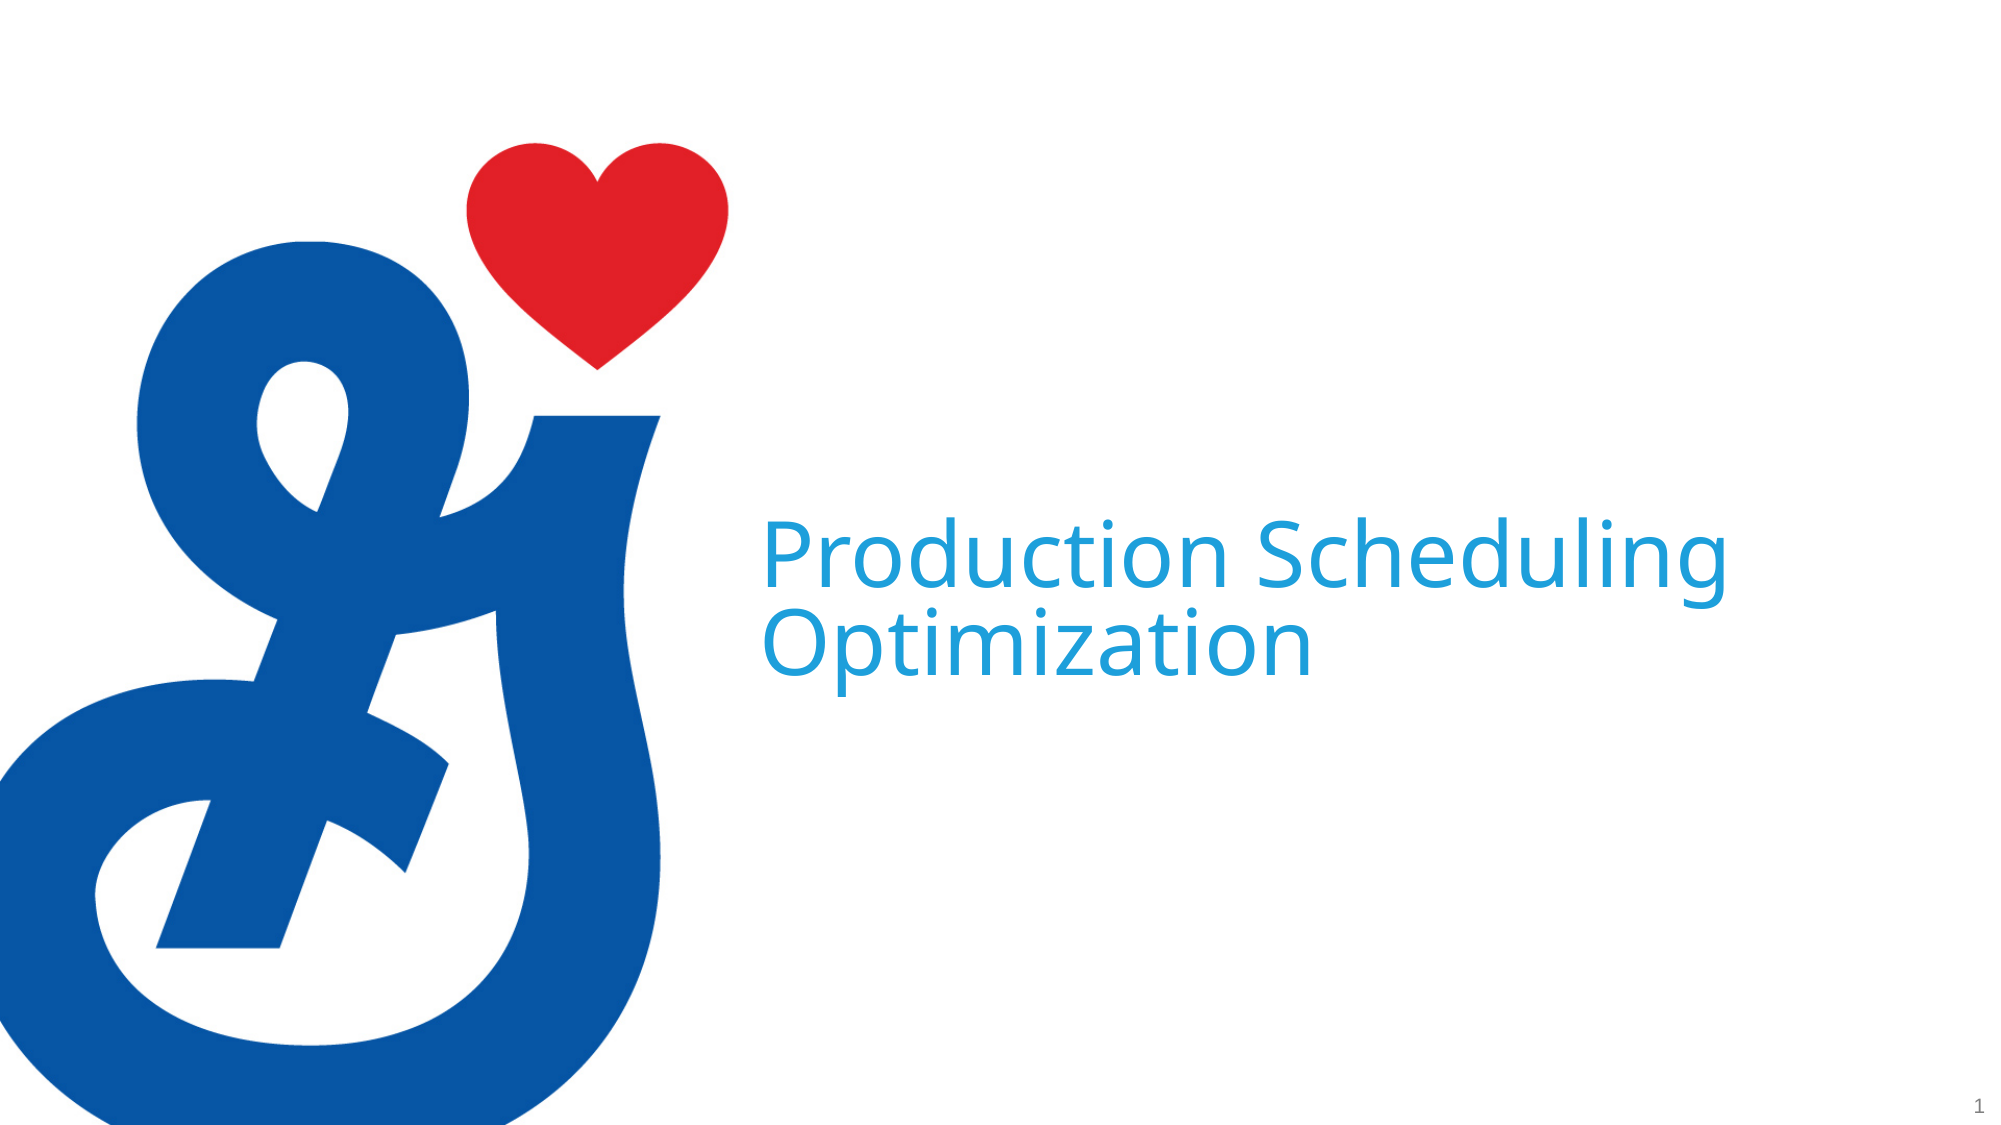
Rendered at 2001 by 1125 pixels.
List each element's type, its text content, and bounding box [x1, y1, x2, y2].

picture [0, 0, 2001, 1125]
title Production Scheduling Optimization [744, 308, 1750, 701]
